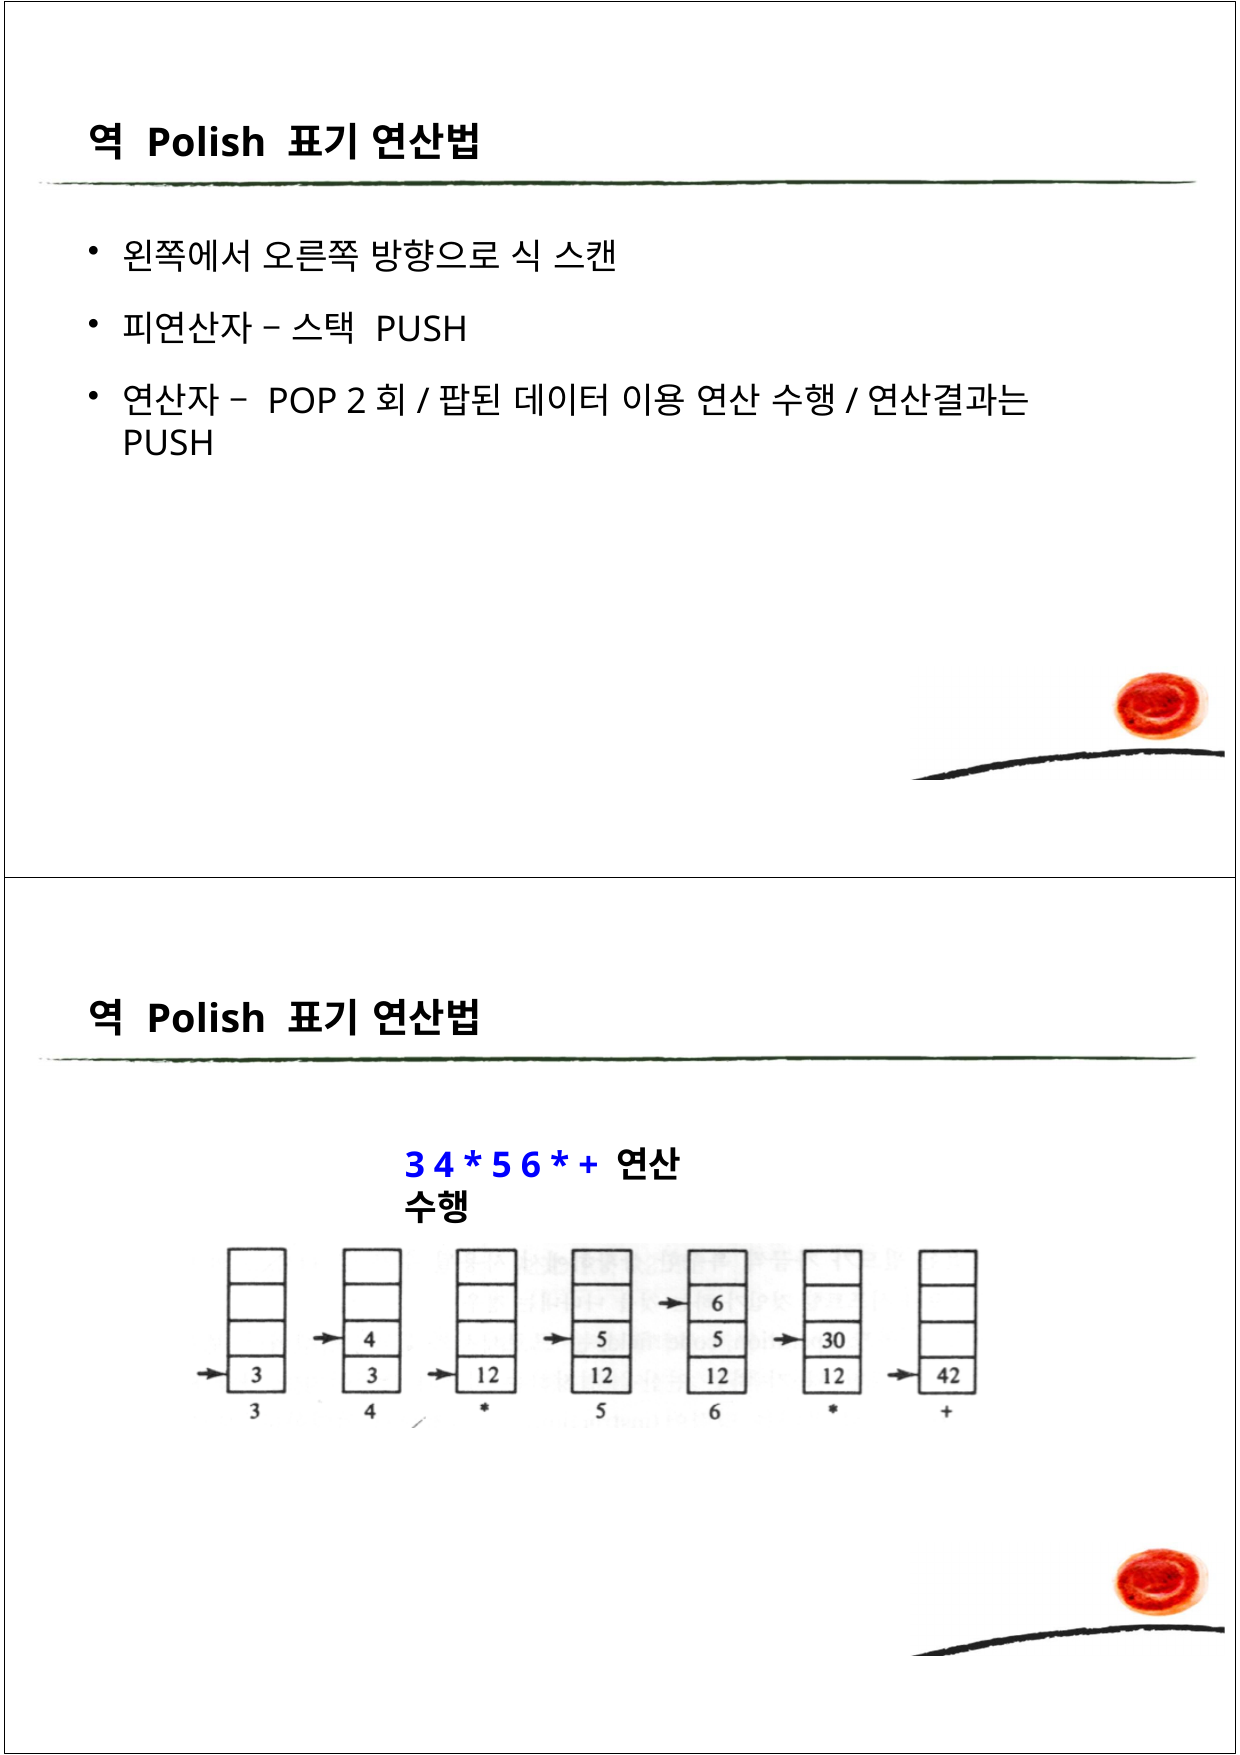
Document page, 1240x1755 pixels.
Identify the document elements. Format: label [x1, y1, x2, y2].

text_box [4, 1, 1236, 877]
text_box [4, 877, 1236, 1753]
